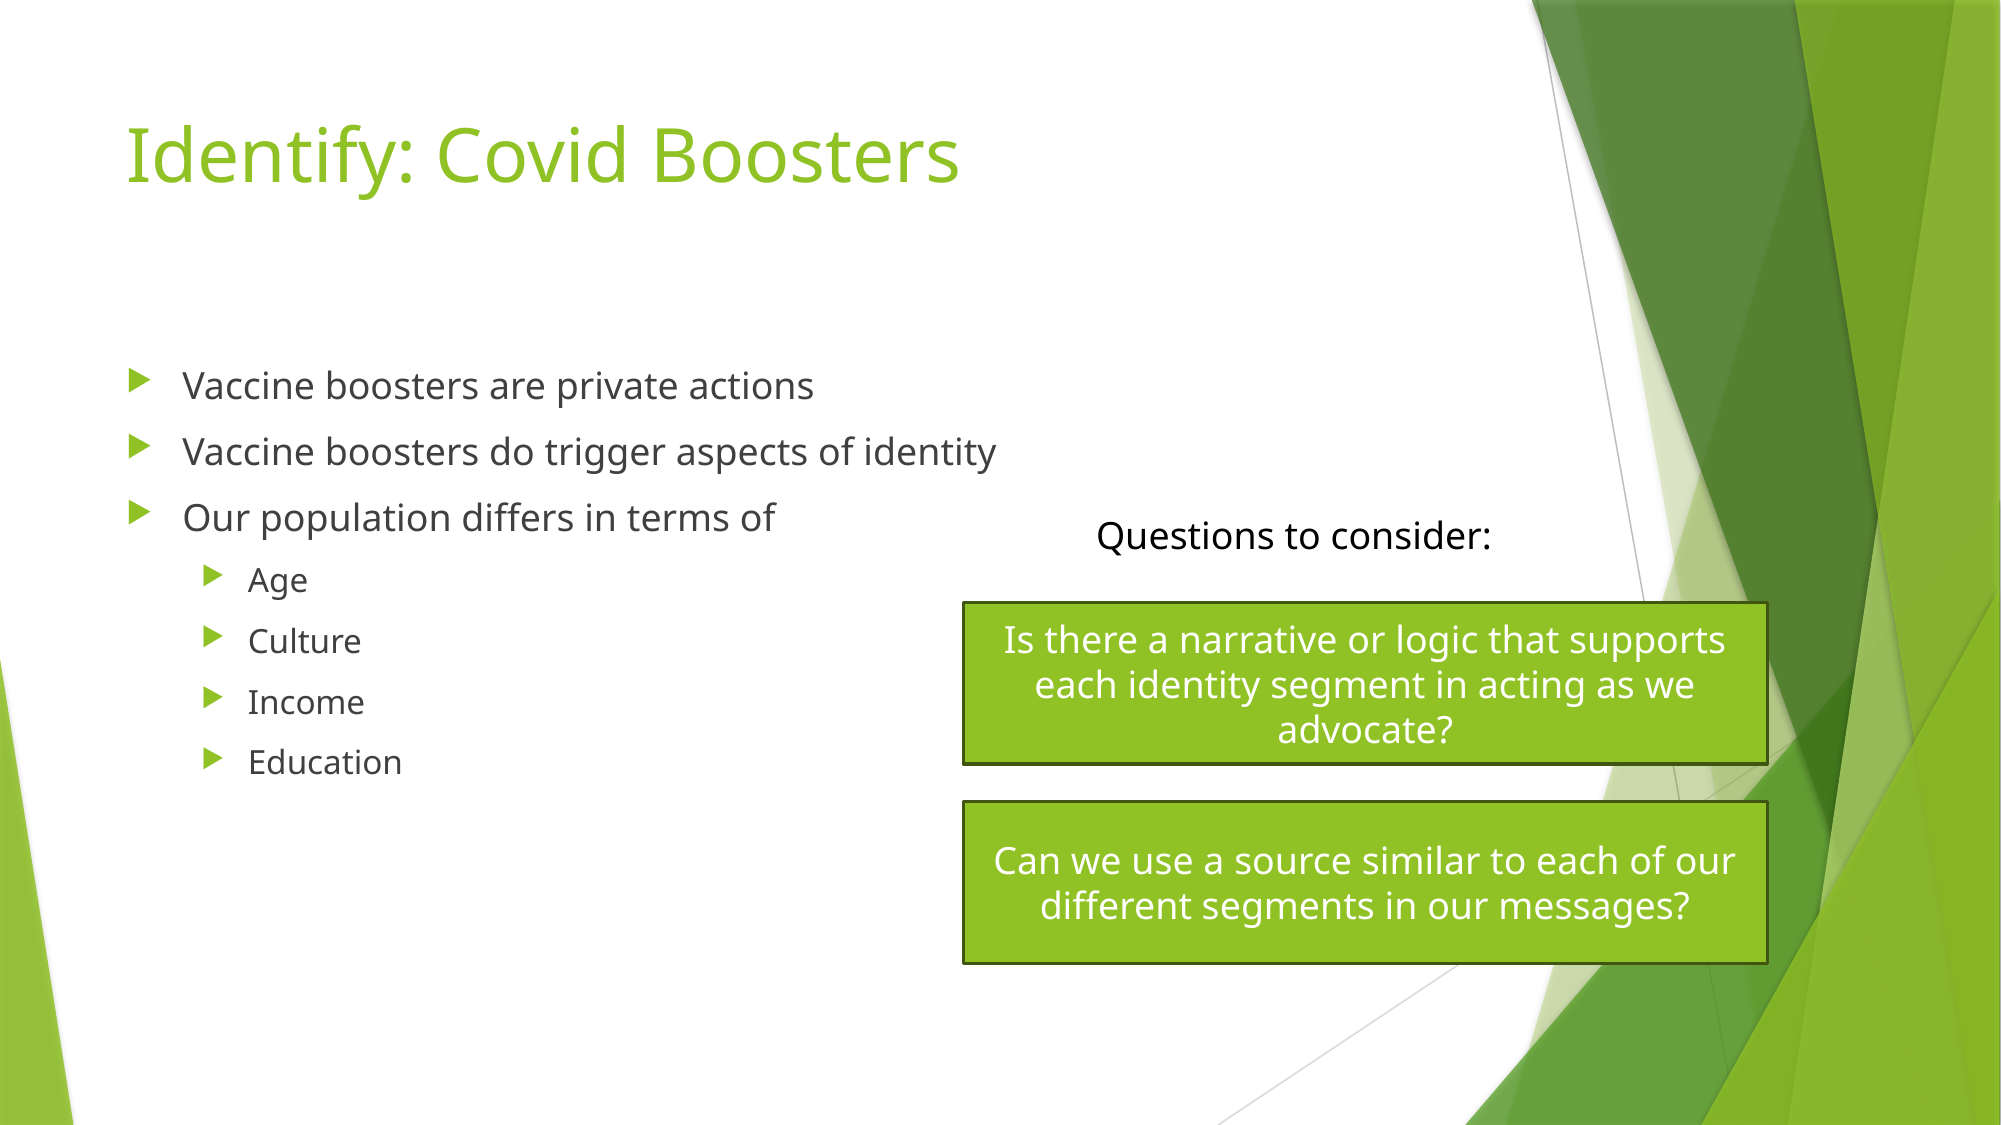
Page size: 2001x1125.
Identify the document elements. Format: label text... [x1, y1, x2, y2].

text_box Is there a narrative or logic that supports each identity segment in acting as we advocate? [962, 601, 1769, 766]
text_box Can we use a source similar to each of our different segments in our messages? [962, 800, 1769, 965]
text_box Questions to consider: [1081, 504, 1508, 564]
list Vaccine boosters are private actions Vaccine boosters do trigger aspects of identity Our population differs in terms of Age Culture Income Education [111, 354, 1522, 992]
title Identify: Covid Boosters [111, 99, 1522, 317]
